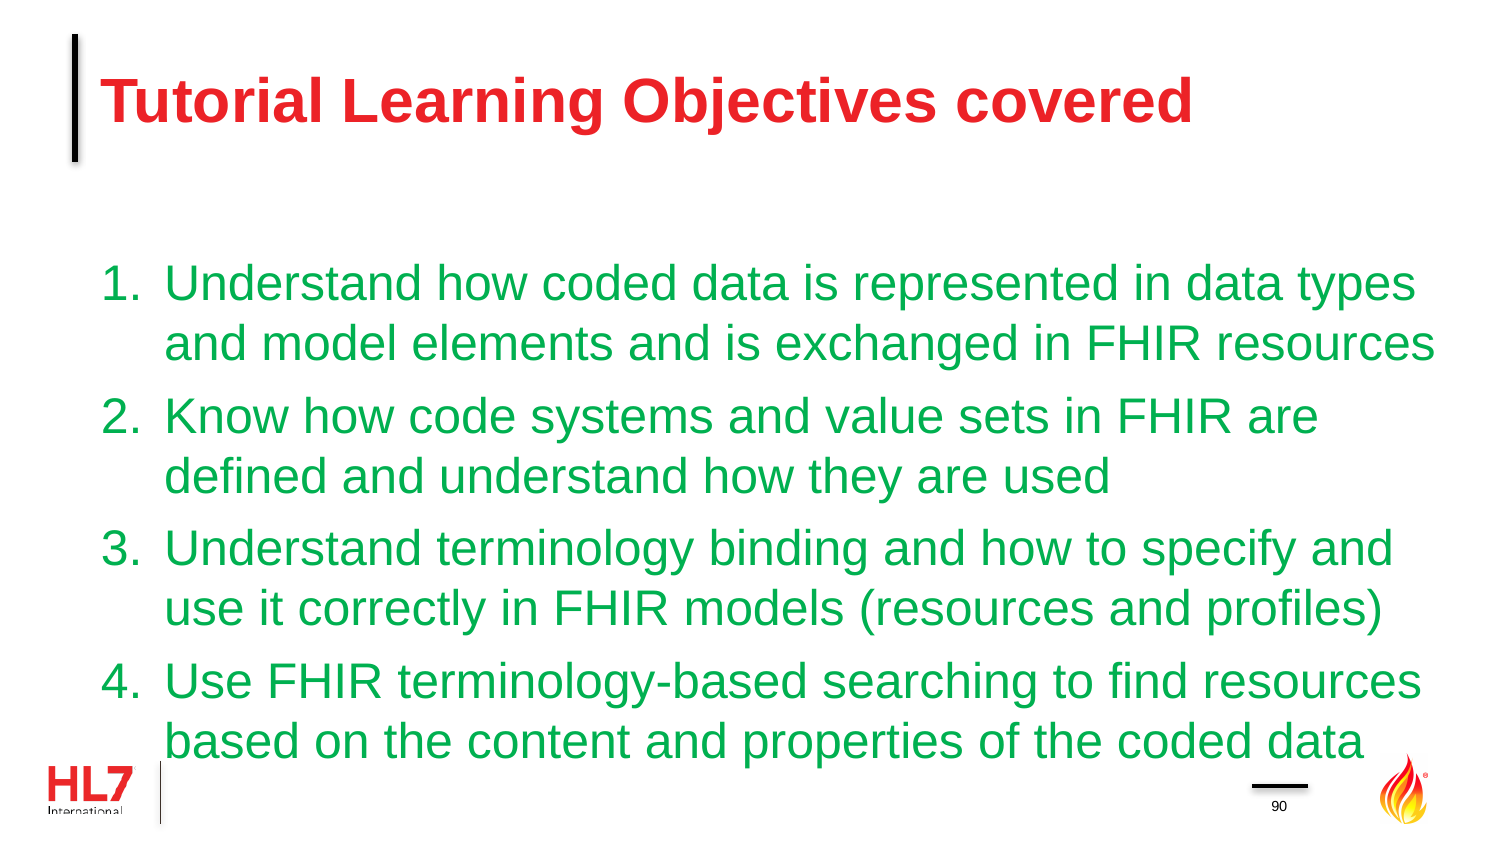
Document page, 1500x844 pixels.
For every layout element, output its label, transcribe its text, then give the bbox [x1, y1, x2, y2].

list Understand how coded data is represented in data types and model elements and is exchanged in FHIR resources Know how code systems and value sets in FHIR are defined and understand how they are used Understand terminology binding and how to specify and use it correctly in FHIR models (resources and profiles) Use FHIR terminology-based searching to find resources based on the content and properties of the coded data [100, 250, 1451, 731]
title Tutorial Learning Objectives covered [100, 33, 1451, 163]
slide_number 90 [1257, 788, 1302, 815]
picture [1380, 753, 1428, 824]
